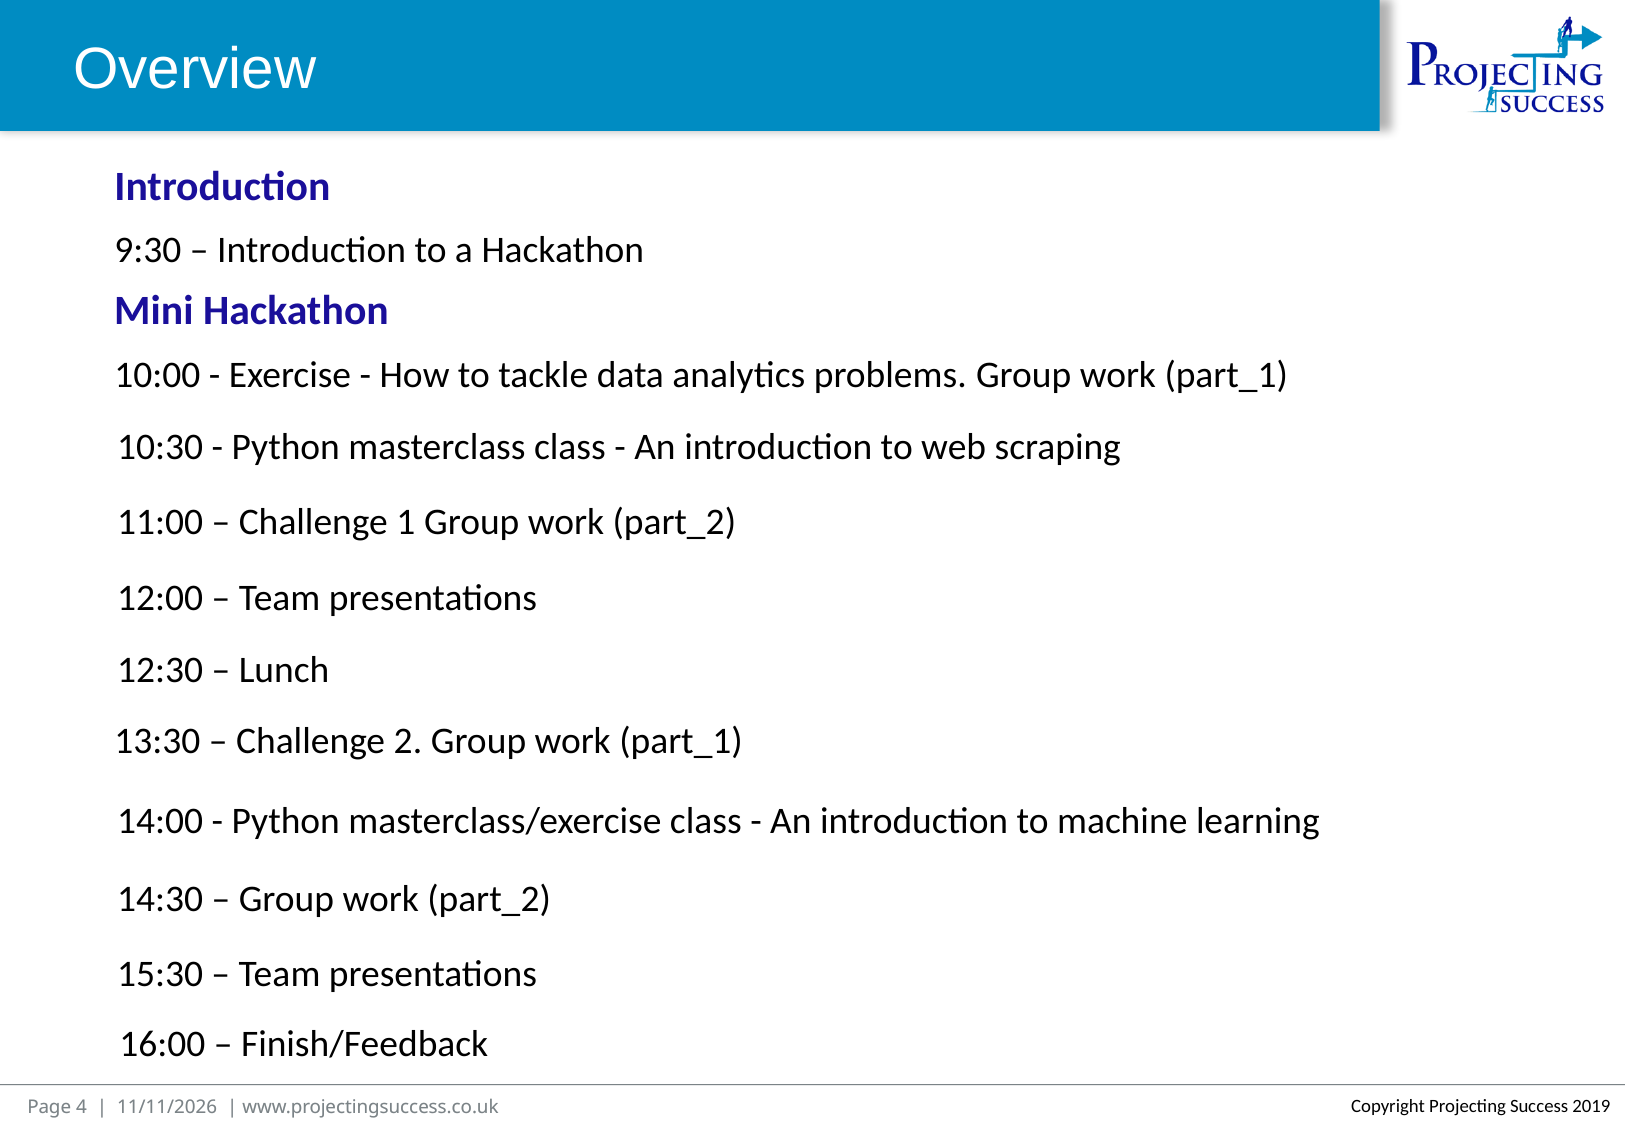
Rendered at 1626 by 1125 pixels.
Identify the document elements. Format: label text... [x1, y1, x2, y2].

text_box 16:00 – Finish/Feedback [104, 1008, 504, 1072]
text_box Mini Hackathon [99, 278, 422, 341]
text_box 15:30 – Team presentations [102, 938, 1036, 1002]
text_box 14:30 – Group work (part_2) [102, 866, 1419, 927]
text_box 9:30 – Introduction to a Hackathon [99, 217, 1487, 278]
text_box 12:00 – Team presentations [102, 565, 1489, 626]
picture [1400, 11, 1609, 119]
text_box 12:30 – Lunch [102, 637, 1489, 698]
text_box Introduction [99, 151, 1487, 217]
text_box Overview [0, 0, 1381, 132]
text_box 13:30 – Challenge 2. Group work (part_1) [99, 708, 1487, 769]
text_box 10:30 - Python masterclass class - An introduction to web scraping [102, 414, 1489, 475]
text_box 11:00 – Challenge 1 Group work (part_2) [102, 490, 1489, 550]
text_box 14:00 - Python masterclass/exercise class - An introduction to machine learning [102, 788, 1474, 848]
text_box 10:00 - Exercise - How to tackle data analytics problems. Group work (part_1) [99, 342, 1487, 403]
